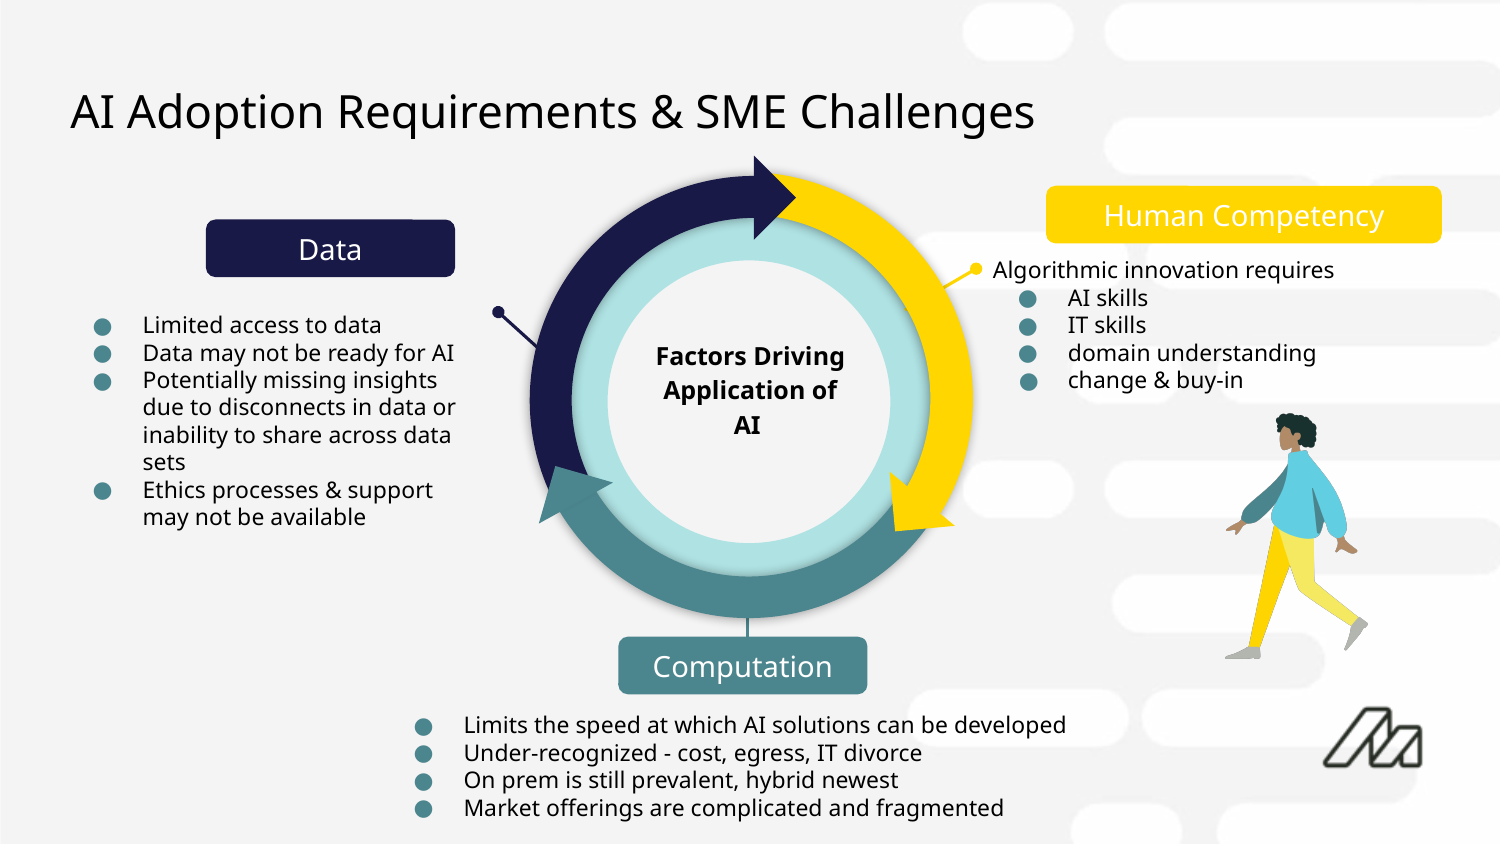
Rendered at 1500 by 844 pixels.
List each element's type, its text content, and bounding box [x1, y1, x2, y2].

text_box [21, 276, 432, 370]
title AI Adoption Requirements & SME Challenges [55, 74, 1368, 153]
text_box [437, 84, 1060, 706]
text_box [373, 579, 1285, 781]
text_box Data [205, 219, 432, 270]
picture [2, 1, 1500, 844]
text_box Limited access to data Data may not be ready for AI Potentially missing insights due to disconnects in data or inability to share across data sets Ethics processes & support may not be available [52, 378, 432, 445]
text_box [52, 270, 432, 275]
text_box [1065, 215, 1424, 326]
text_box Human Competency [1065, 185, 1442, 244]
